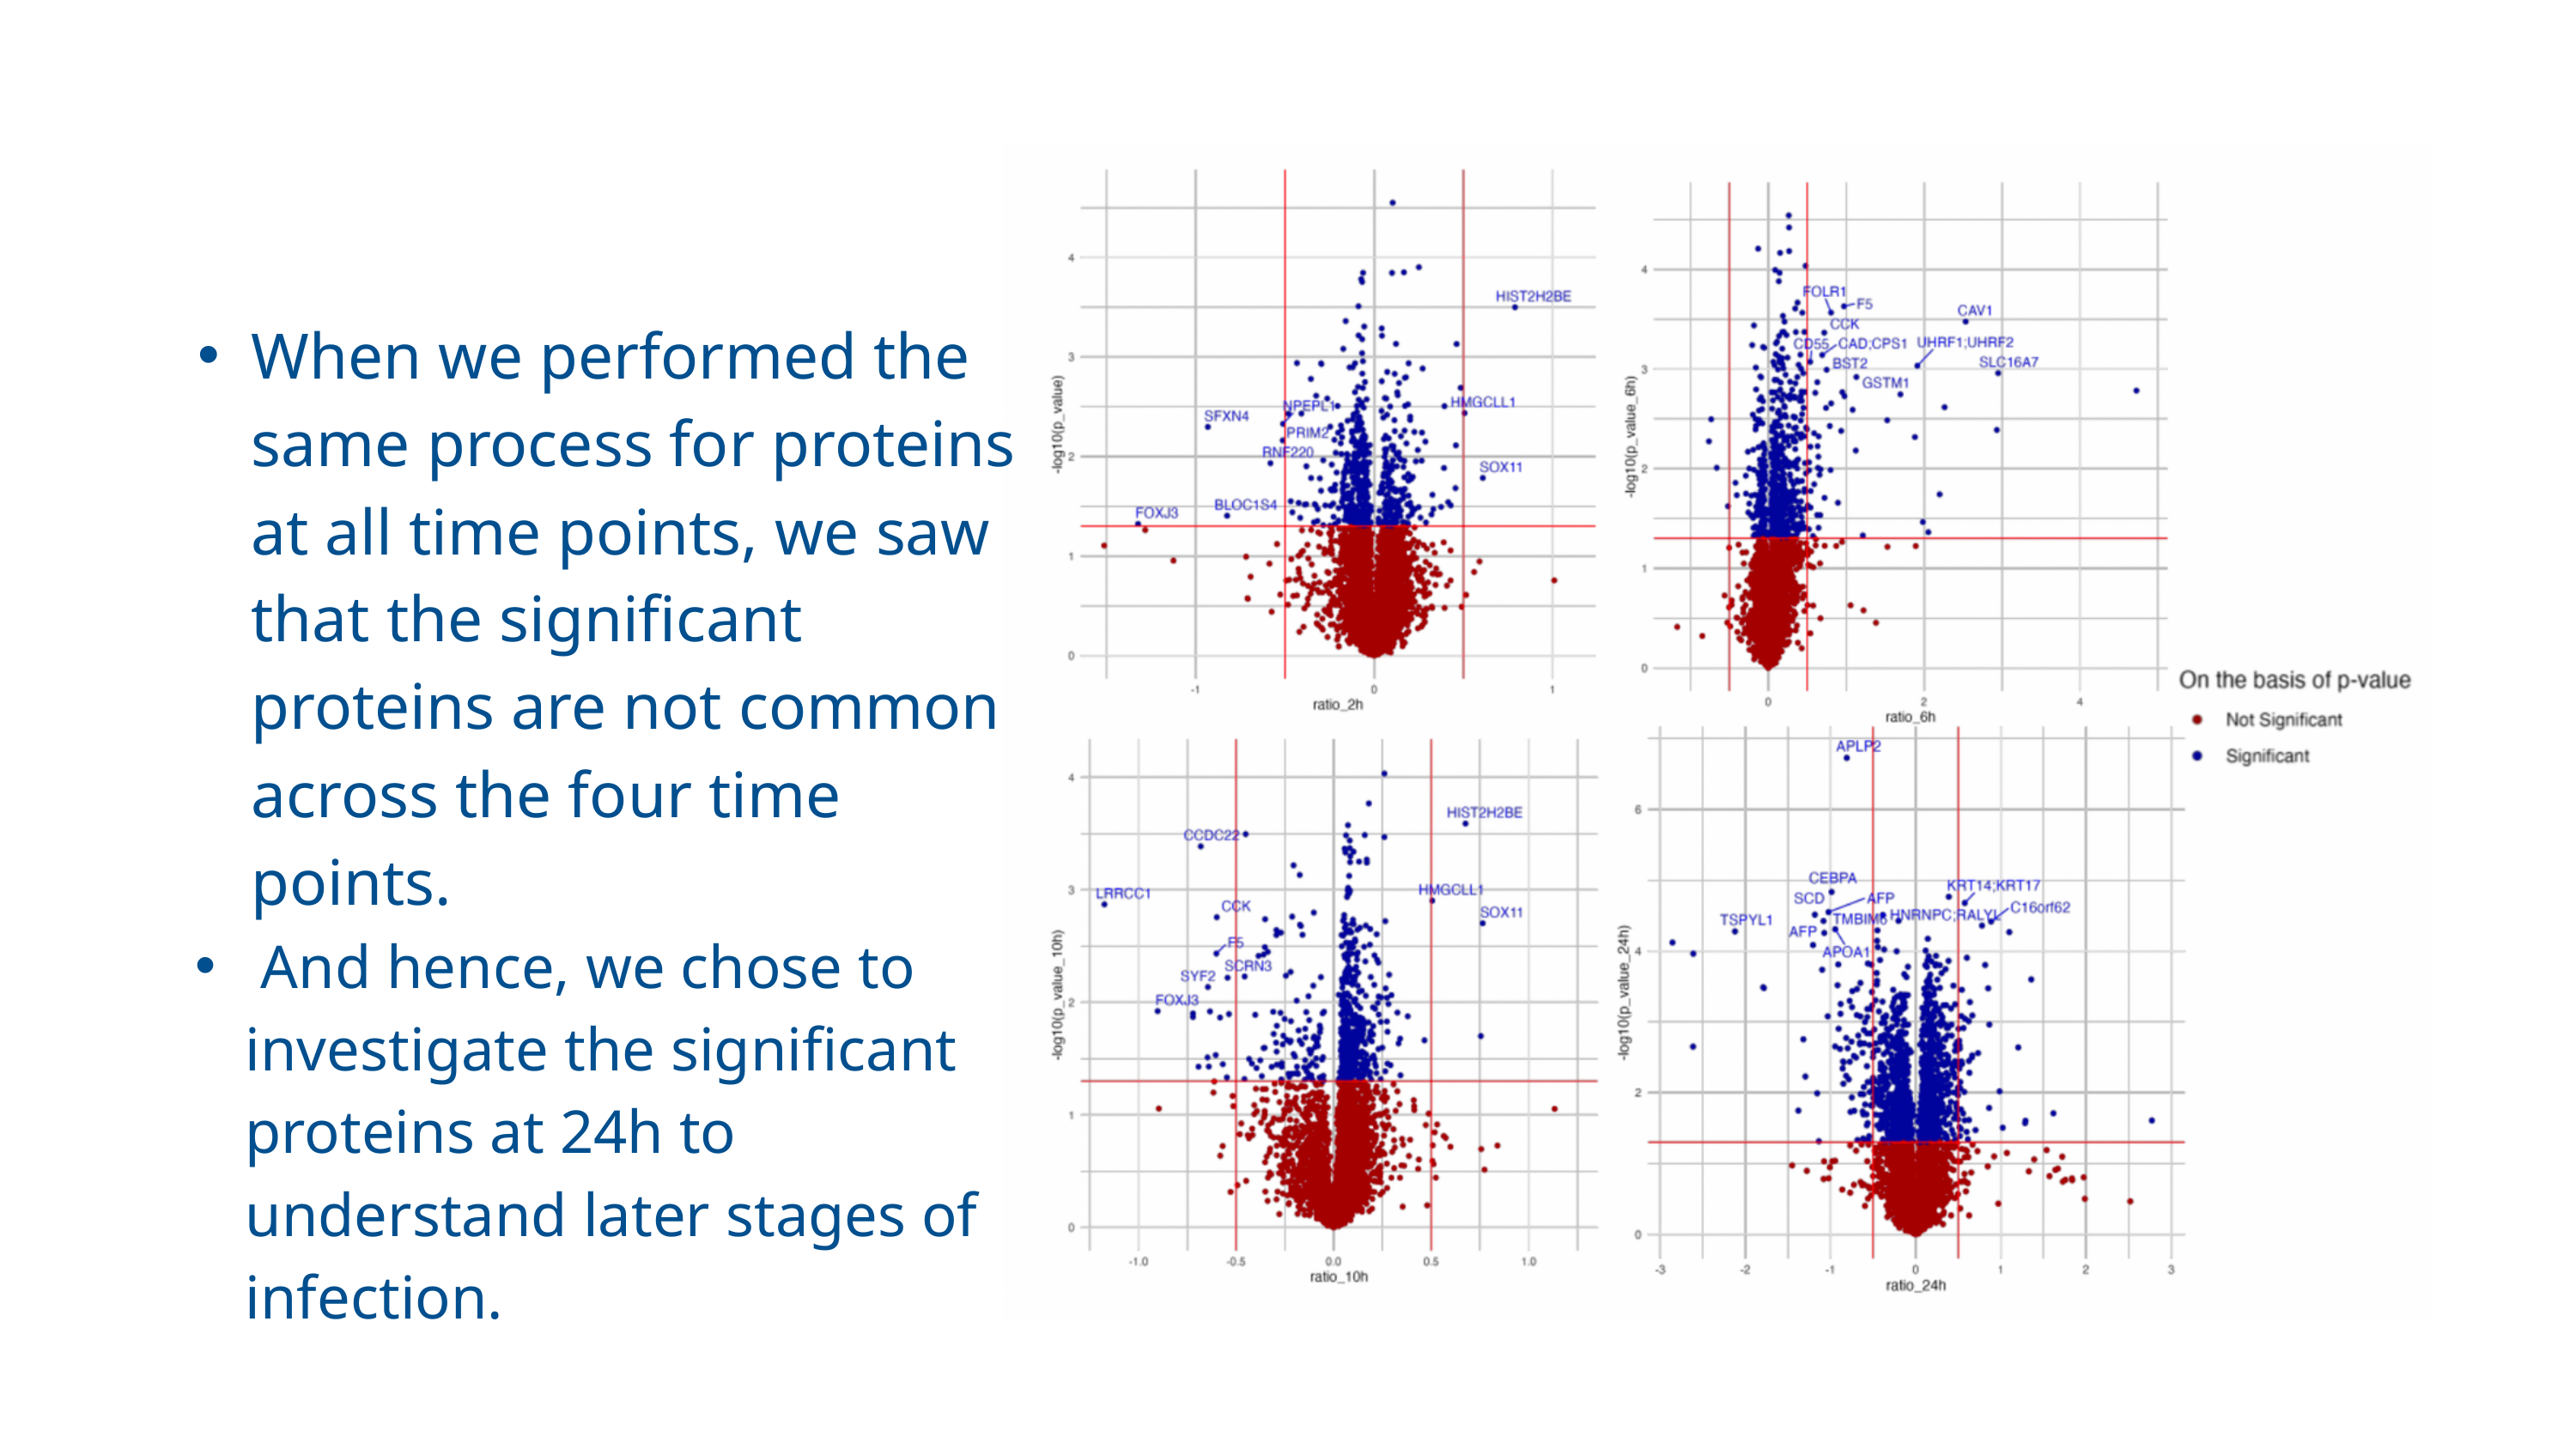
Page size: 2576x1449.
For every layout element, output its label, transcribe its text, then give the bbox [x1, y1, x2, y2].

text_box When we performed the same process for proteins at all time points, we saw that the significant proteins are not common across the four time points. And hence, we chose to investigate the significant proteins at 24h to understand later stages of infection. [144, 304, 1023, 1331]
text_box [1003, 144, 2432, 1321]
